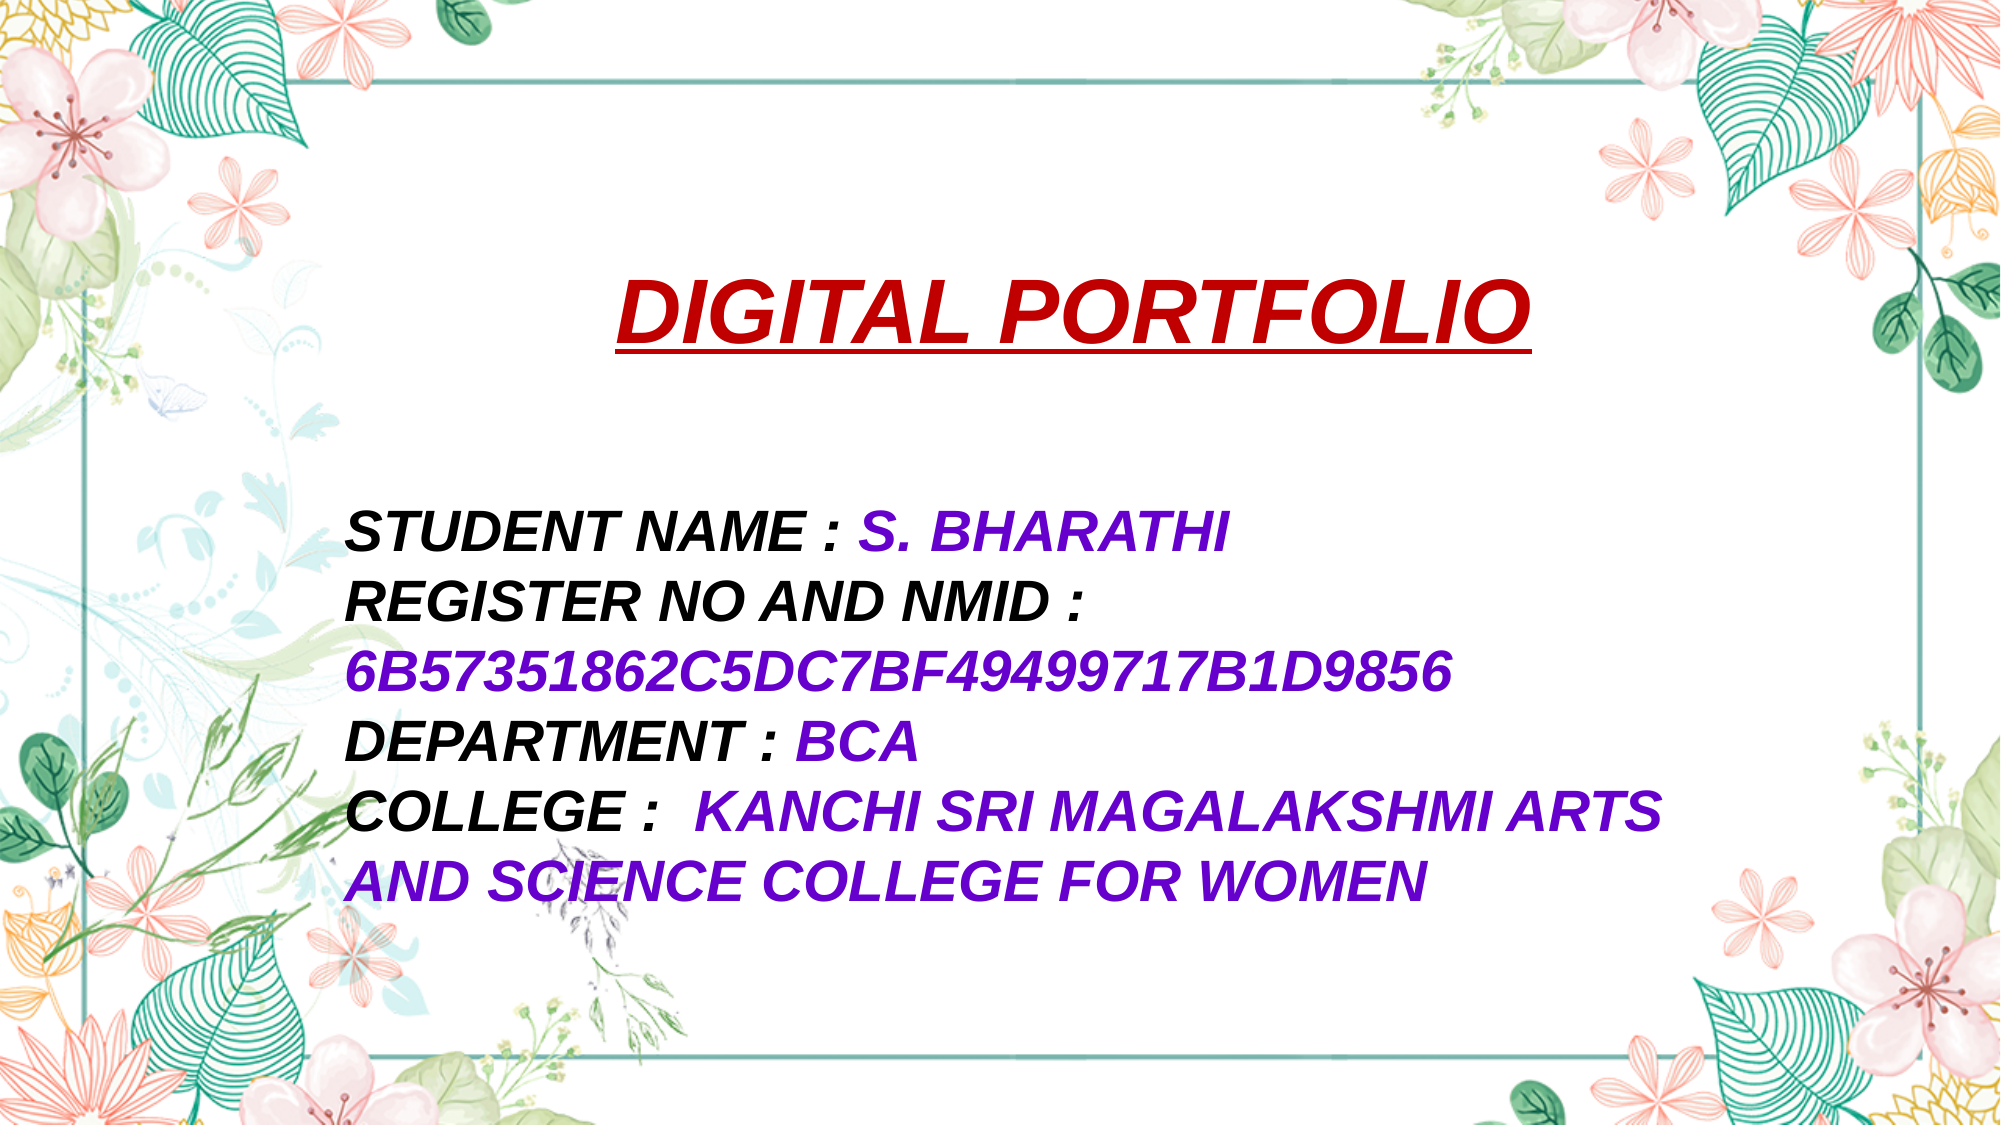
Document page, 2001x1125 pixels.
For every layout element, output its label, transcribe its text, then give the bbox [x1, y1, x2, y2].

text_box STUDENT NAME : S. BHARATHI REGISTER NO AND NMID : 6B57351862C5DC7BF49499717B1D9856 DEPARTMENT : BCA COLLEGE : KANCHI SRI MAGALAKSHMI ARTS AND SCIENCE COLLEGE FOR WOMEN [330, 486, 1757, 921]
picture [0, 0, 2001, 1125]
text_box DIGITAL PORTFOLIO [509, 245, 1639, 370]
